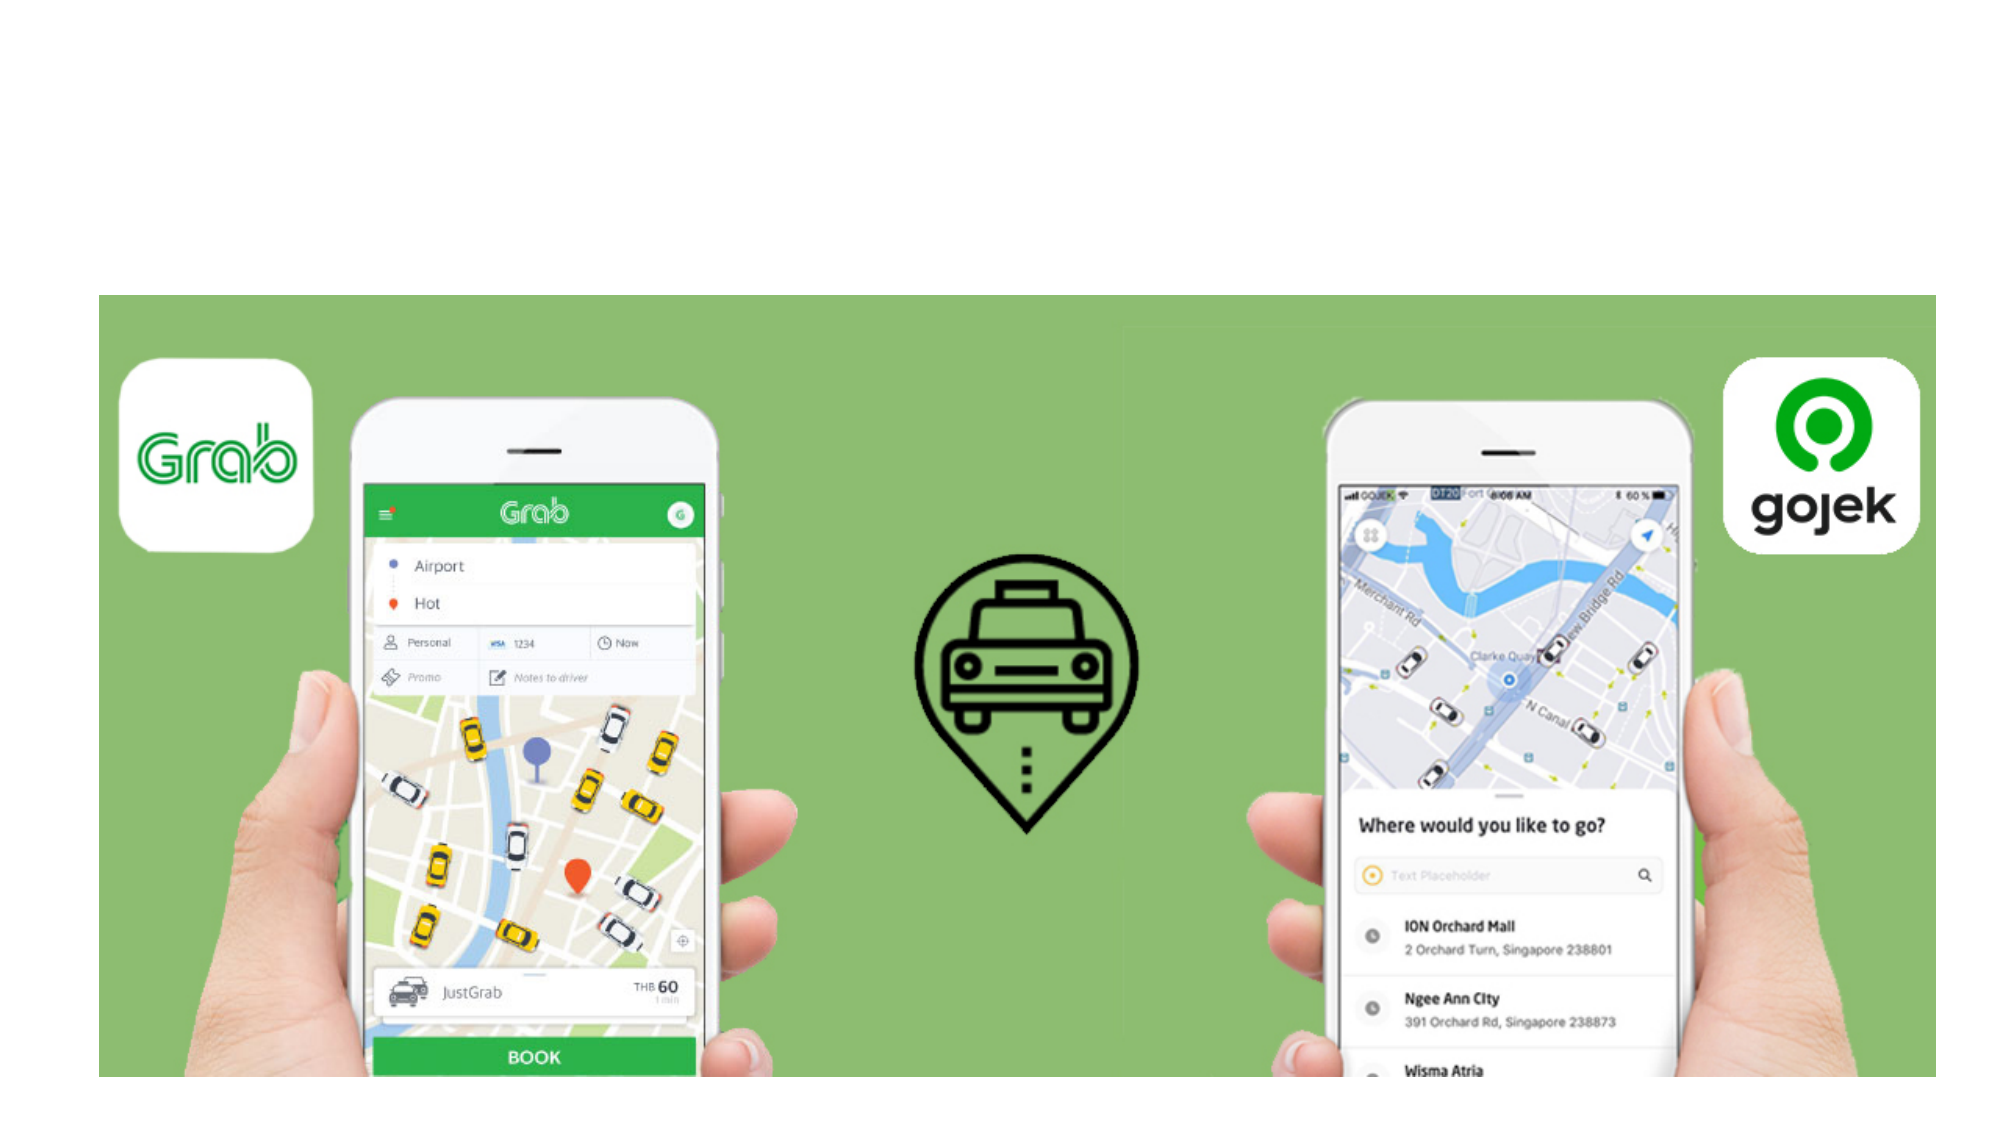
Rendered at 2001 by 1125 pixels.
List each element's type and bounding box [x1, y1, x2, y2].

picture [99, 295, 1936, 1077]
